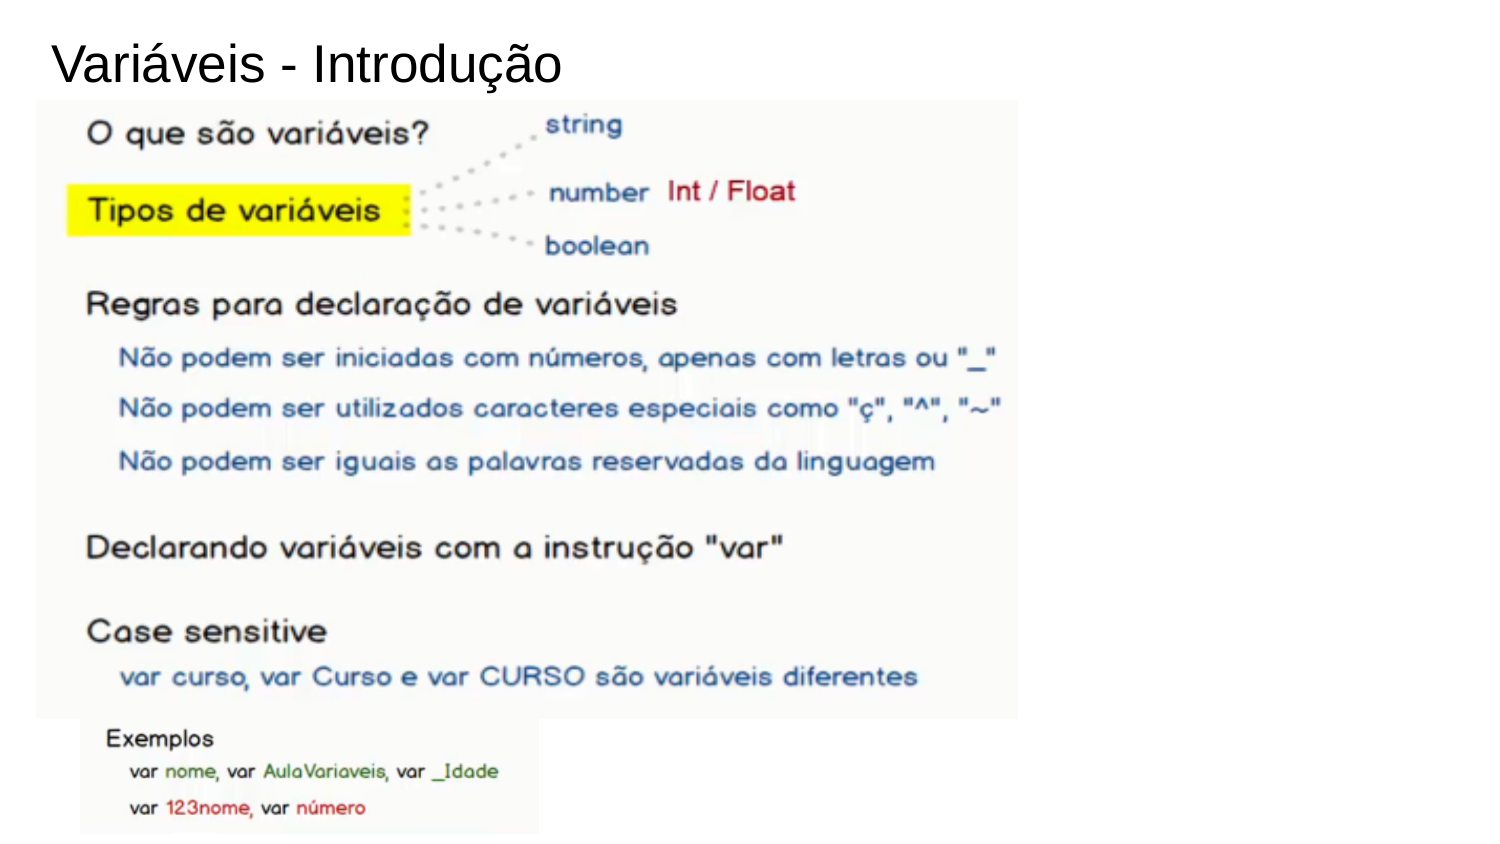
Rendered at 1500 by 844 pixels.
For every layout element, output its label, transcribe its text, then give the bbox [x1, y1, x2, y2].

title Variáveis - Introdução [36, 14, 1435, 109]
picture [36, 100, 1018, 834]
